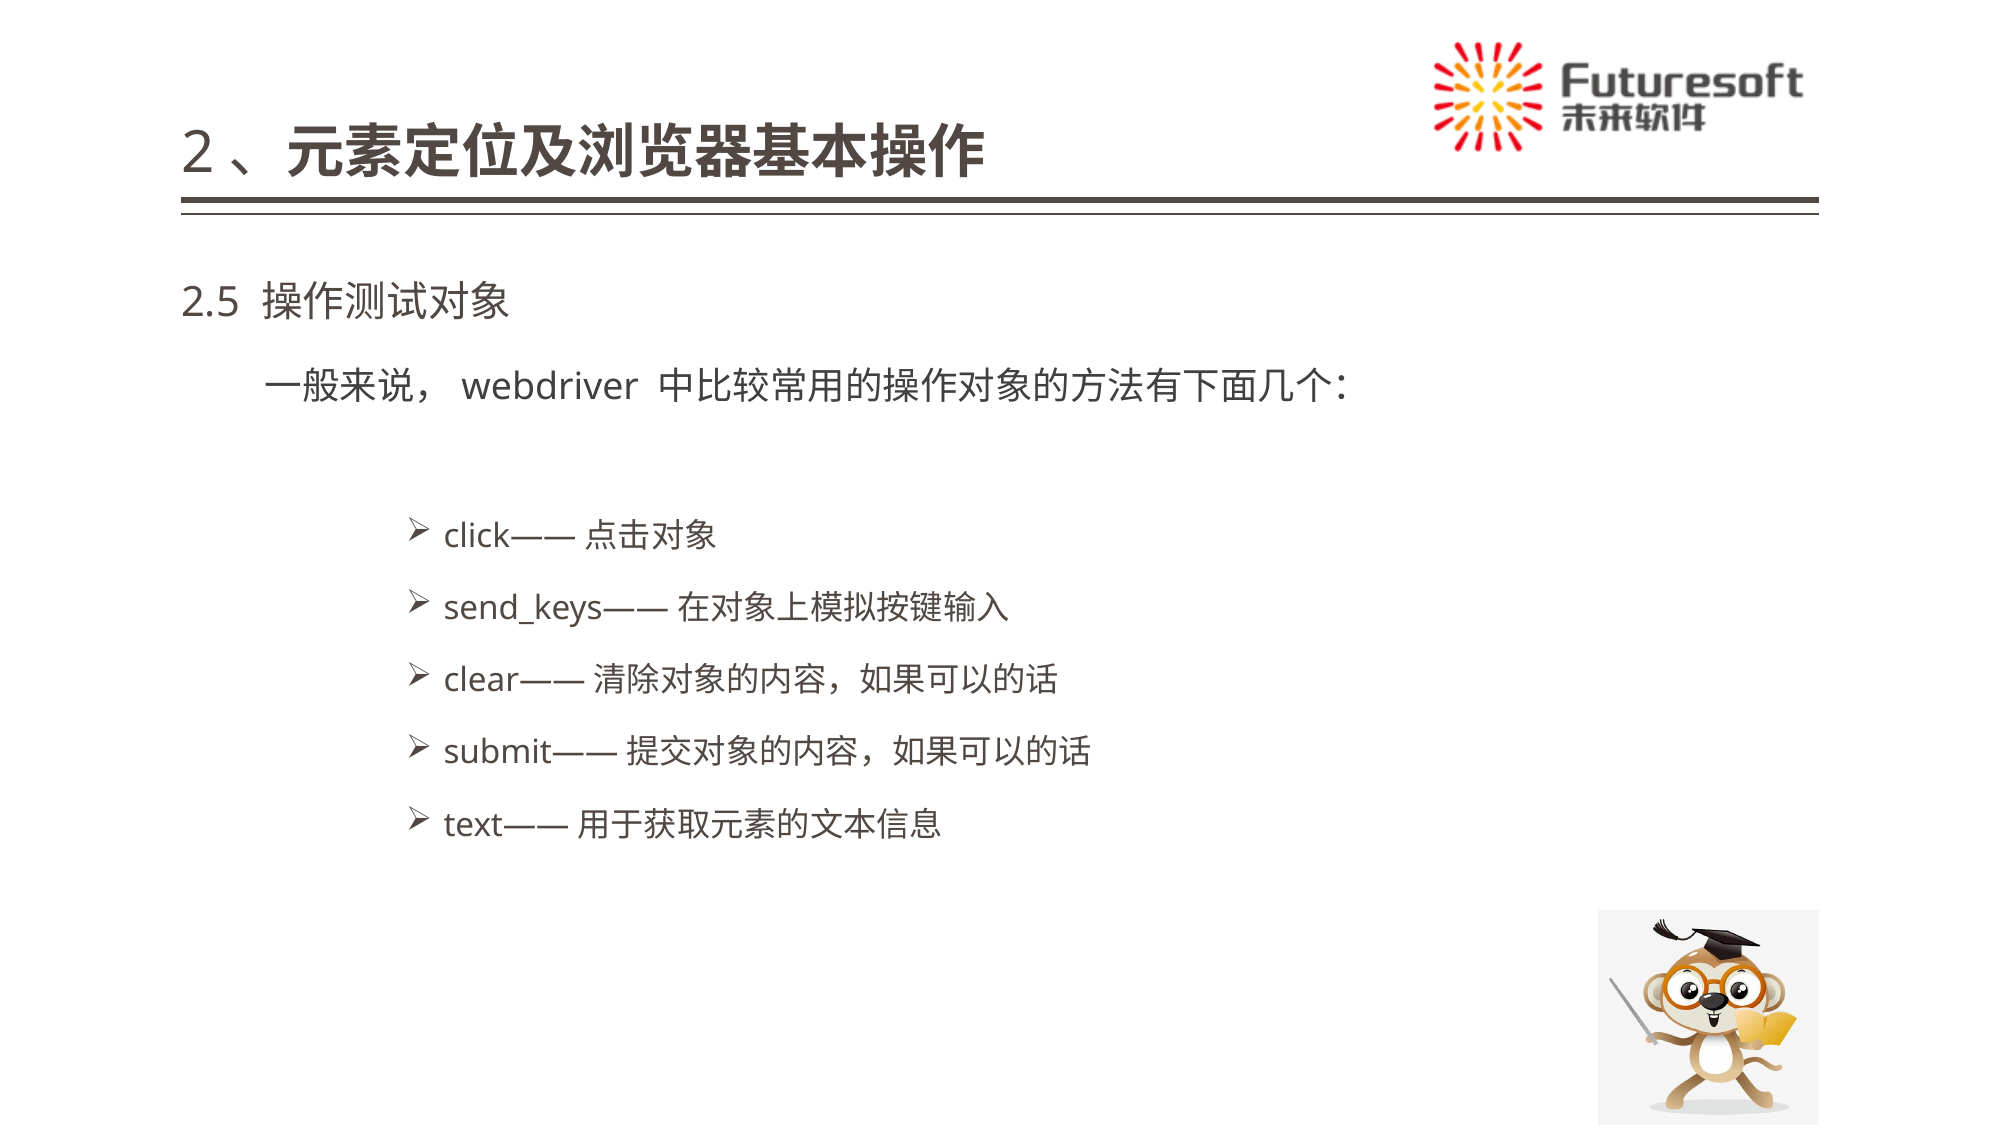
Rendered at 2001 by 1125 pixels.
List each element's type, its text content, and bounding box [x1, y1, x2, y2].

picture [1598, 910, 1819, 1125]
picture [1421, 0, 1819, 180]
list 2.5 操作测试对象 一般来说，webdriver 中比较常用的操作对象的方法有下面几个： click——点击对象 send_keys——在对象上模拟按键输入 clear——清除对象的内容，如果可以的话 submit——提交对象的内容，如果可以的话 text——用于获取元素的文本信息 [181, 273, 1819, 1024]
title 2、元素定位及浏览器基本操作 [181, 12, 1819, 193]
